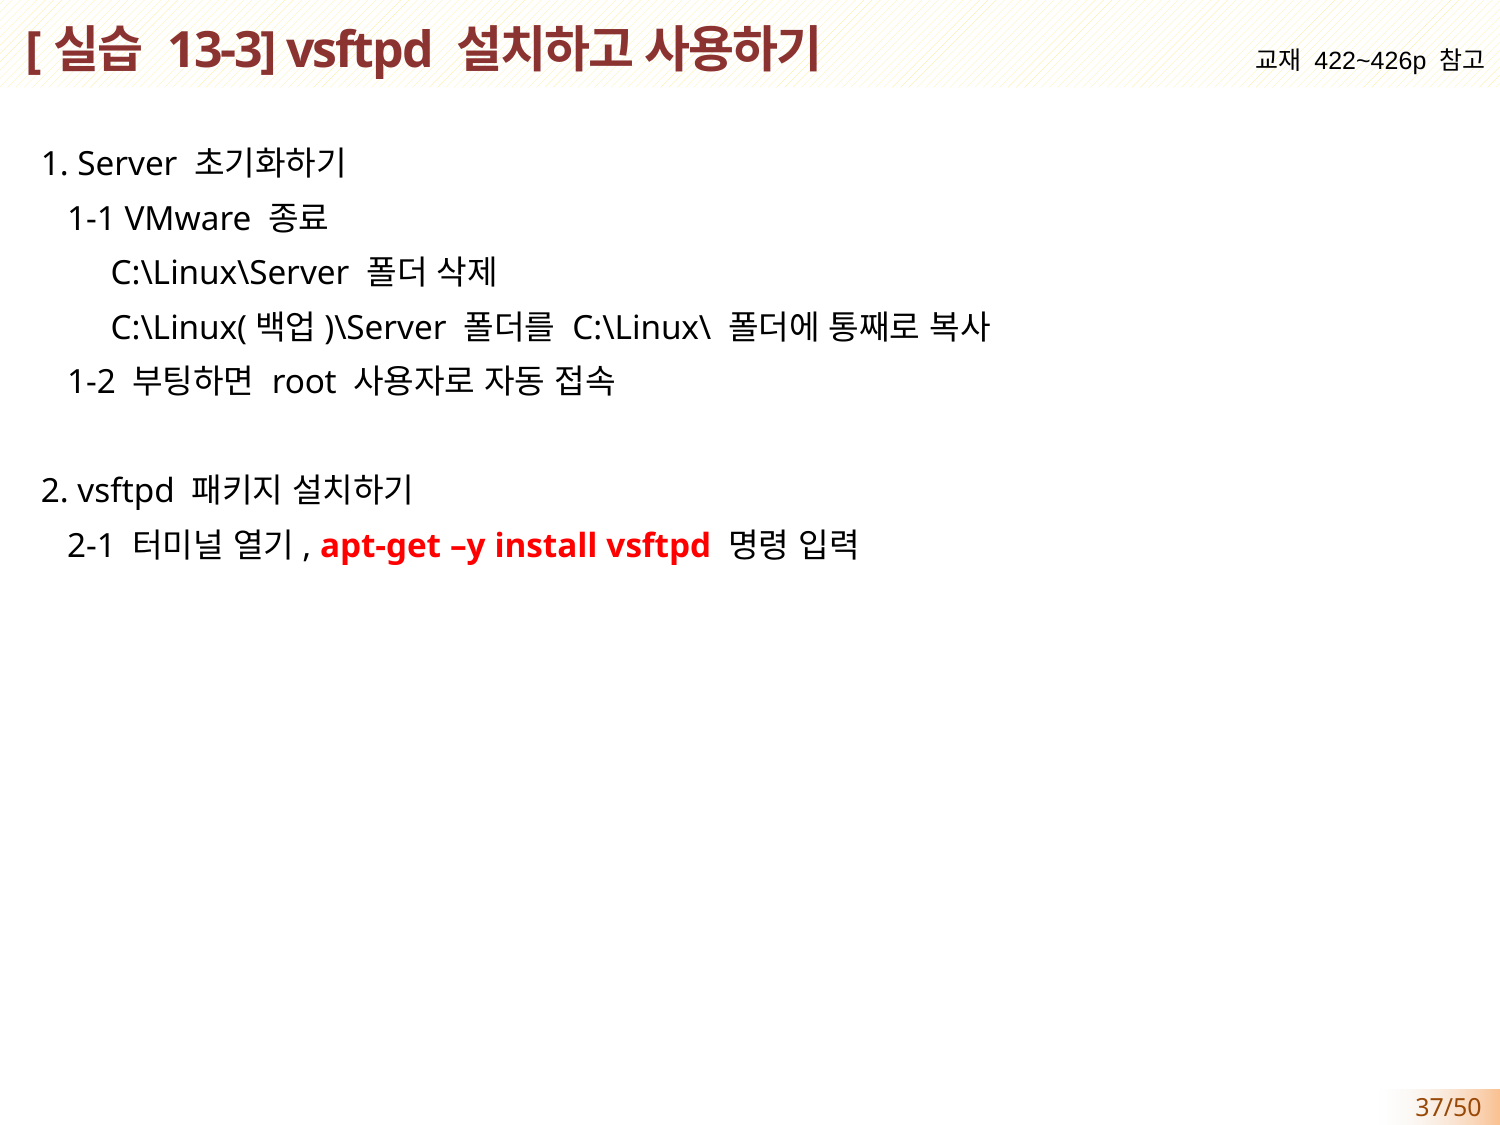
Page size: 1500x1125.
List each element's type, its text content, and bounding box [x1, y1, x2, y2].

title [실습 13-3] vsftpd 설치하고 사용하기 [10, 8, 1288, 87]
list 1. Server 초기화하기 1-1 VMware 종료 C:\Linux\Server 폴더 삭제 C:\Linux(백업)\Server 폴더를 C:\Linux\ 폴더에 통째로 복사 1-2 부팅하면 root 사용자로 자동 접속 2. vsftpd 패키지 설치하기 2-1 터미널 열기, apt-get –y install vsftpd 명령 입력 [10, 126, 1500, 1125]
text_box 교재 422~426p 참고 [1240, 36, 1500, 82]
